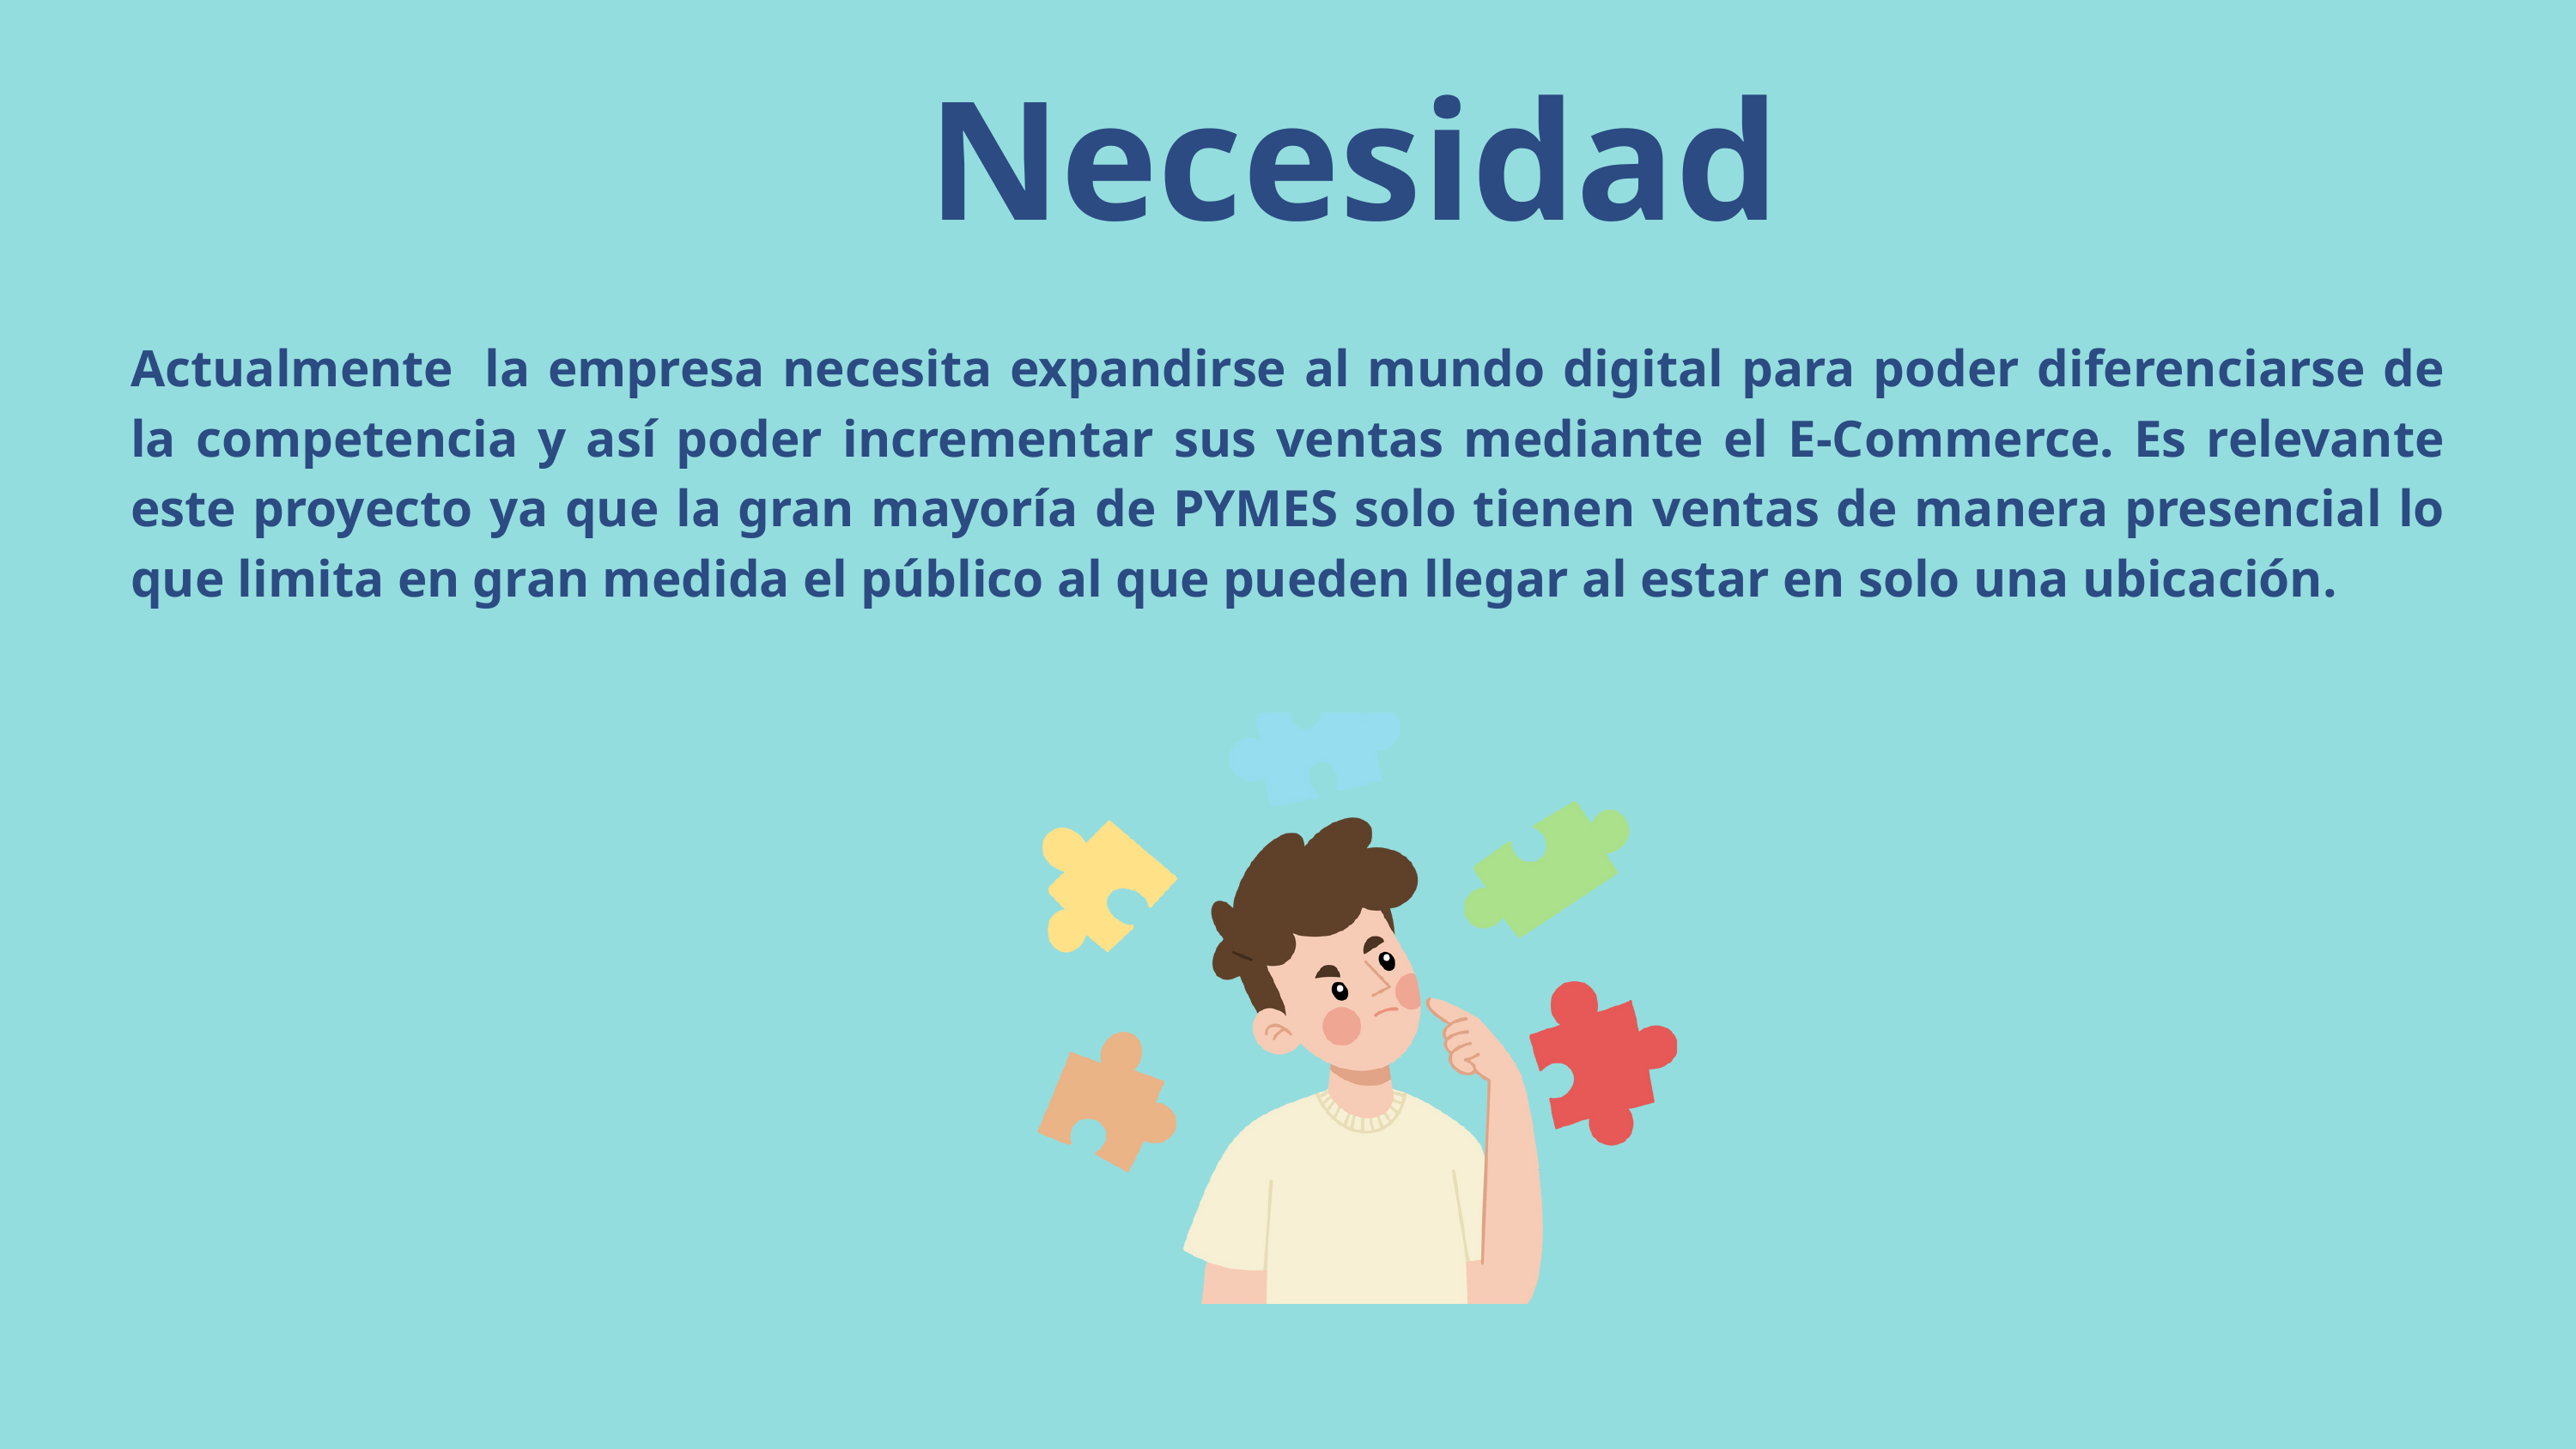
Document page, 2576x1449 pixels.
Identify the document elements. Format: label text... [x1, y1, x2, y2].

text_box Actualmente la empresa necesita expandirse al mundo digital para poder diferenciarse de la competencia y así poder incrementar sus ventas mediante el E-Commerce. Es relevante este proyecto ya que la gran mayoría de PYMES solo tienen ventas de manera presencial lo que limita en gran medida el público al que pueden llegar al estar en solo una ubicación. [131, 326, 2445, 608]
text_box Necesidad [861, 22, 1846, 253]
text_box [1037, 712, 1678, 1304]
